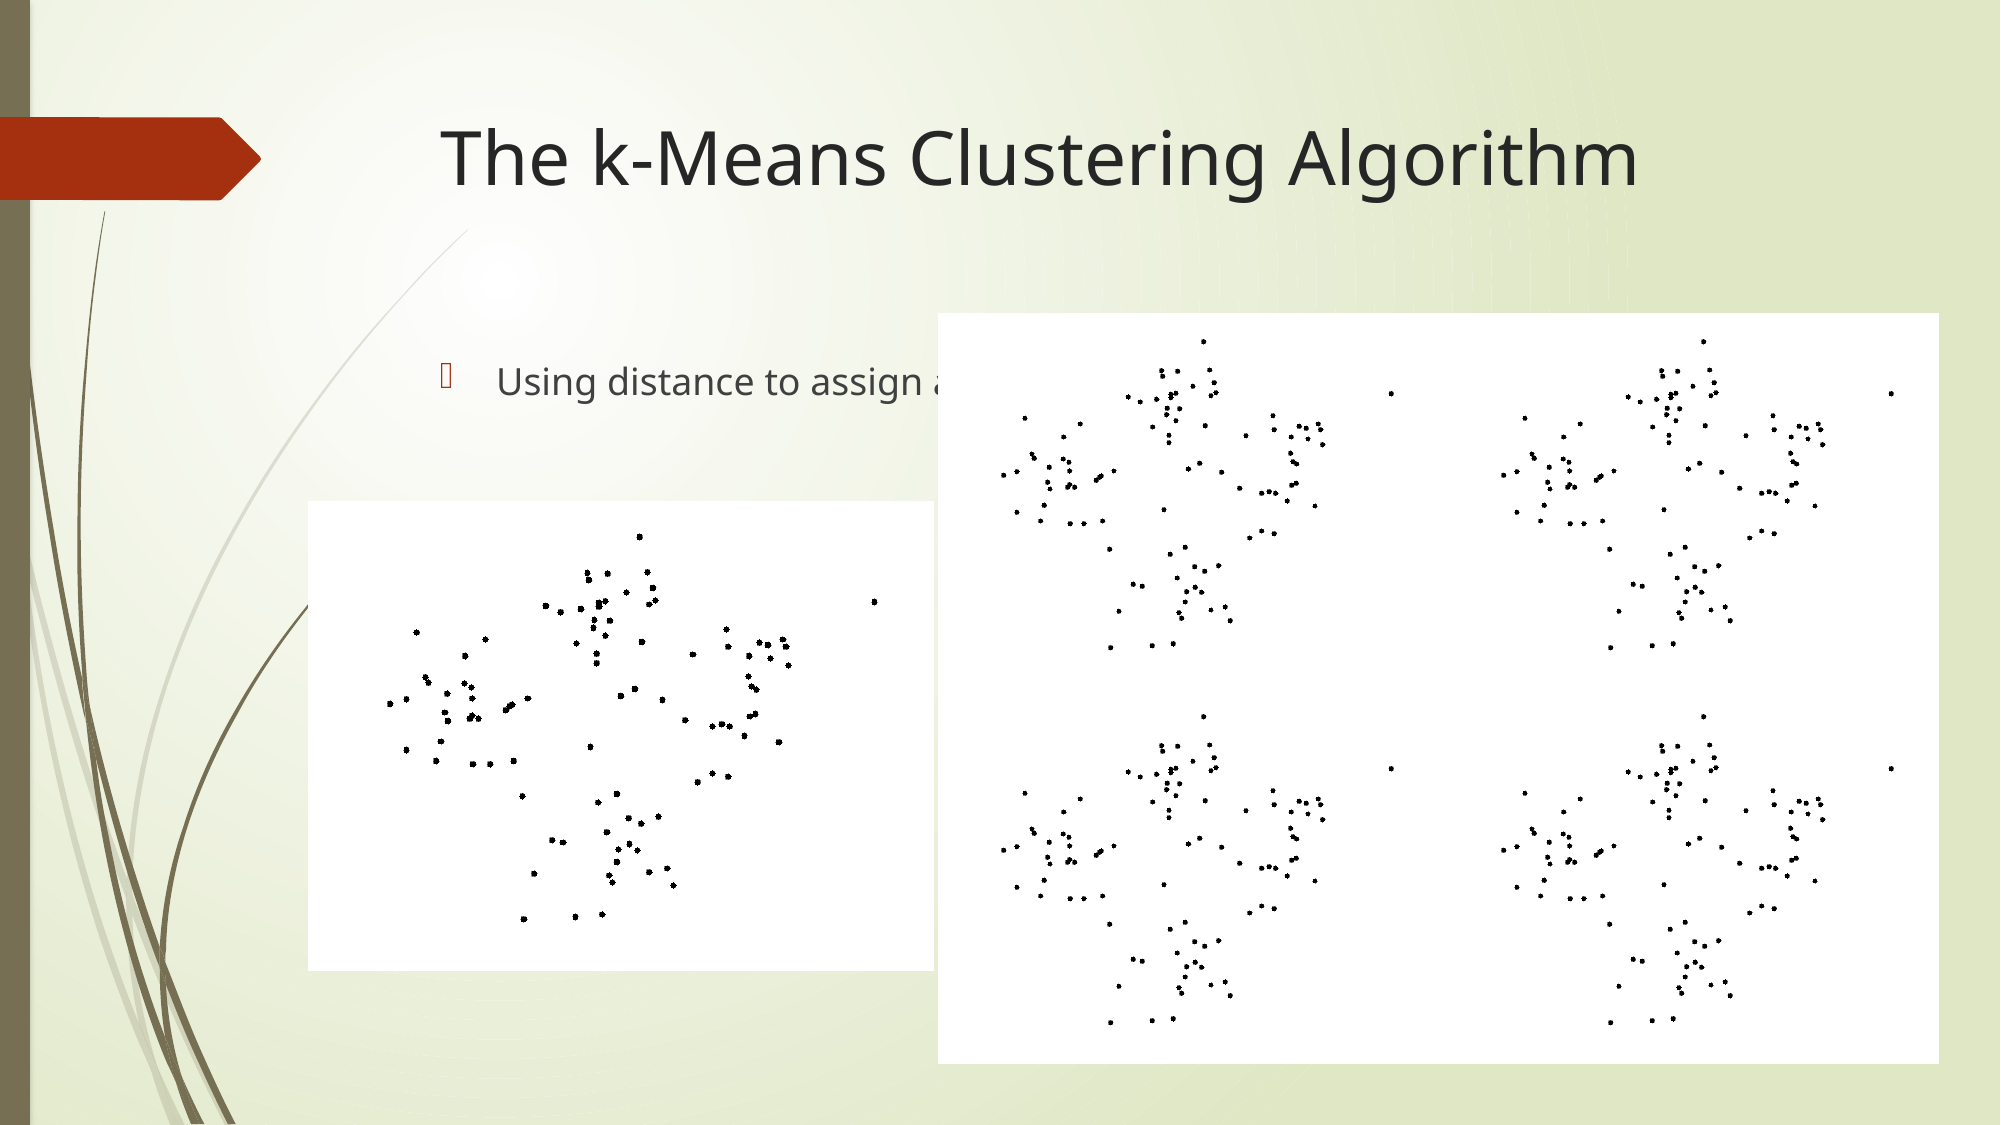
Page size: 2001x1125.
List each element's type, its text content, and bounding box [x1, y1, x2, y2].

picture [308, 501, 934, 971]
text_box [938, 313, 1939, 1064]
title The k-Means Clustering Algorithm [425, 102, 1888, 313]
list Using distance to assign and update clusters [424, 350, 933, 501]
